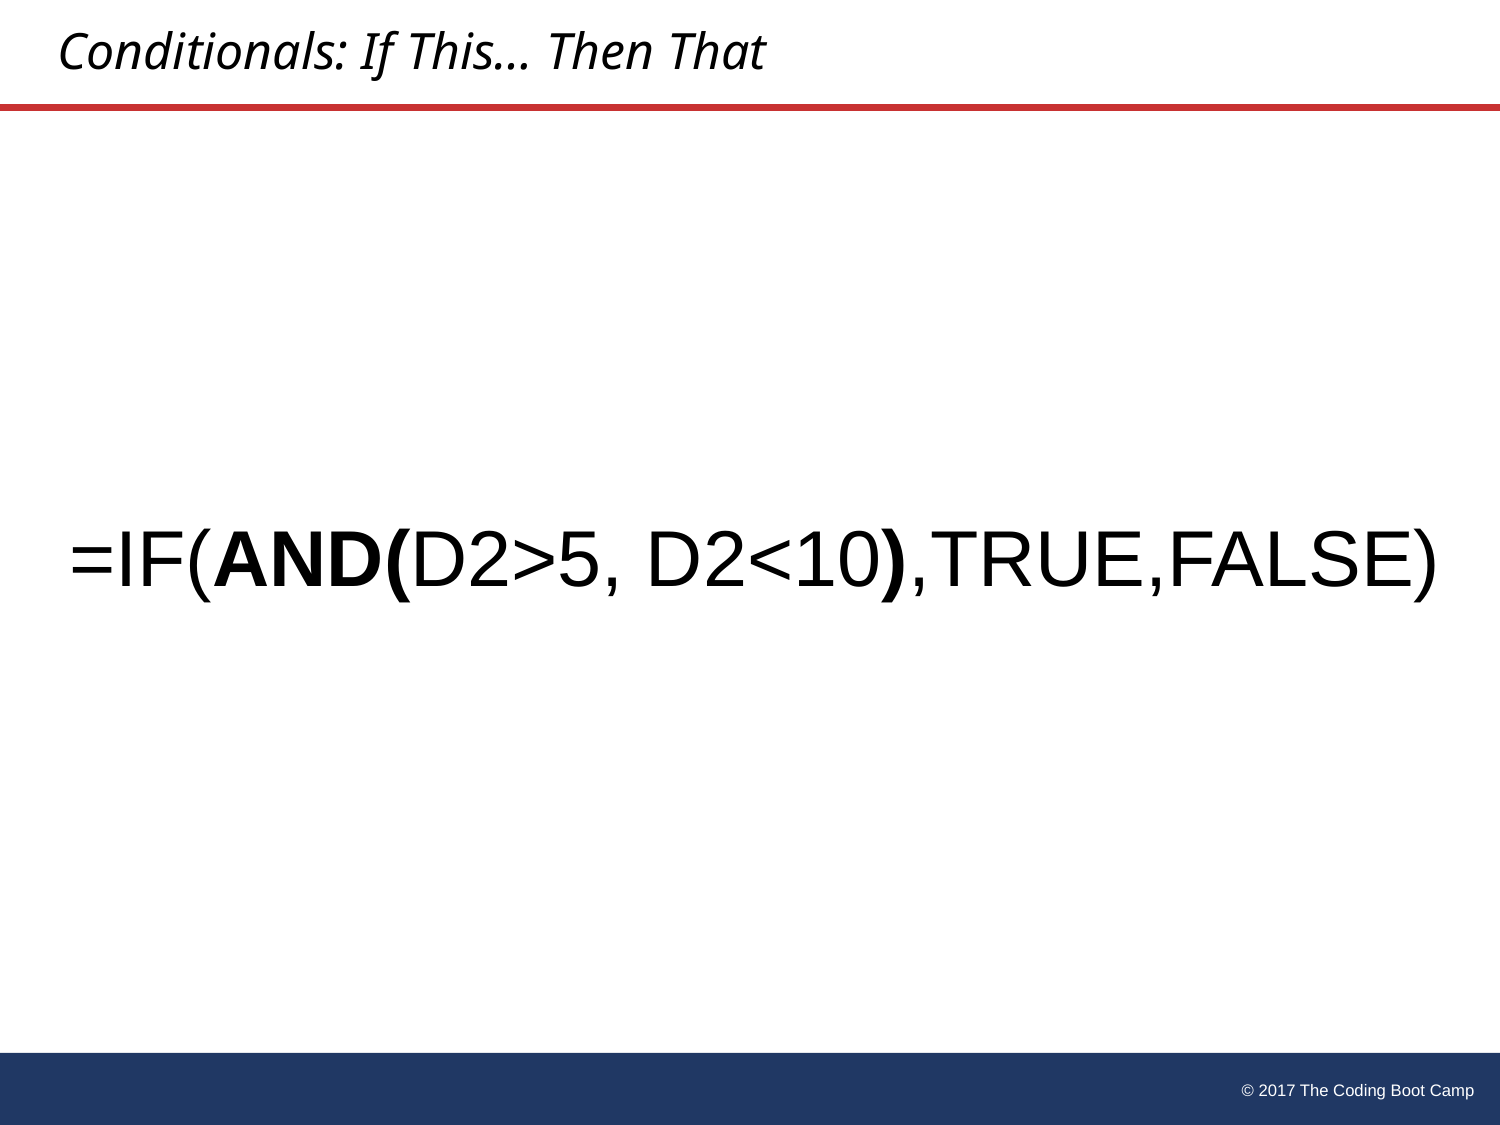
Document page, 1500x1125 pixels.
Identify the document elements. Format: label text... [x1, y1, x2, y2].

title Conditionals: If This… Then That [49, 0, 948, 108]
text_box =IF(AND(D2>5, D2<10),TRUE,FALSE) [61, 500, 1449, 610]
